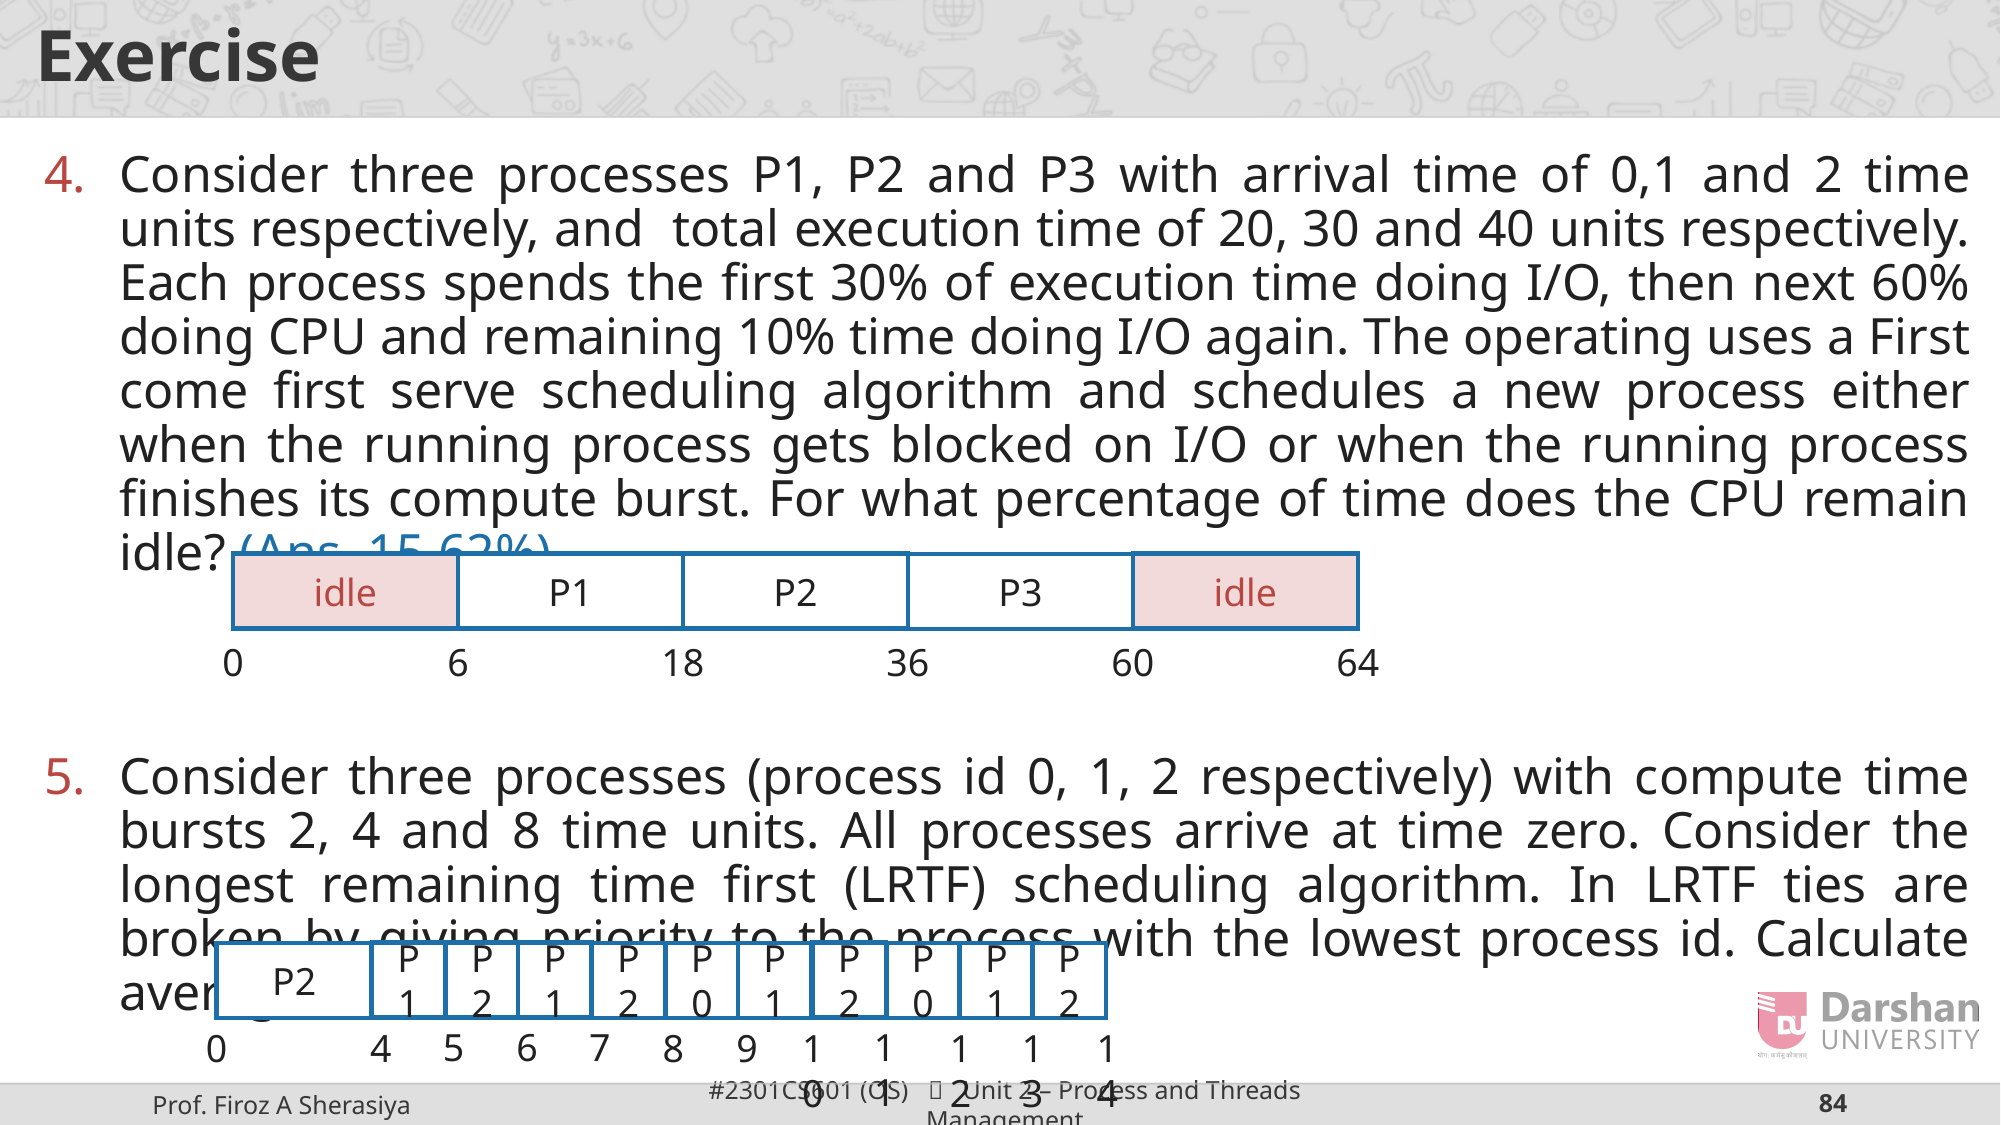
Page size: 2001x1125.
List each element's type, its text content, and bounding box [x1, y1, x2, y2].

text_box 64 [1321, 631, 1395, 692]
title Exercise [0, 0, 2000, 117]
text_box 36 [871, 631, 945, 692]
text_box P1 [457, 553, 682, 630]
text_box P2 [682, 553, 907, 630]
text_box 6 [501, 1016, 536, 1077]
text_box 10 [777, 1017, 849, 1122]
text_box P1 [737, 942, 812, 1019]
list Consider three processes P1, P2 and P3 with arrival time of 0,1 and 2 time units respectively, and total execution time of 20, 30 and 40 units respectively. Each process spends the first 30% of execution time doing I/O, then next 60% doing CPU and remaining 10% time doing I/O again. The operating uses a First come first serve scheduling algorithm and schedules a new process either when the running process gets blocked on I/O or when the running process finishes its compute burst. For what percentage of time does the CPU remain idle? (Ans. 15.62%) Consider three processes (process id 0, 1, 2 respectively) with compute time bursts 2, 4 and 8 time units. All processes arrive at time zero. Consider the longest remaining time first (LRTF) scheduling algorithm. In LRTF ties are broken by giving priority to the process with the lowest process id. Calculate average turn around time. (Ans. 13) [29, 141, 1987, 1059]
text_box idle [1132, 553, 1359, 630]
text_box idle [232, 553, 457, 630]
text_box 5 [428, 1016, 462, 1077]
text_box P2 [812, 941, 887, 1018]
text_box 14 [1071, 1017, 1143, 1122]
text_box 7 [574, 1016, 608, 1077]
text_box 8 [647, 1017, 682, 1077]
text_box P1 [371, 941, 444, 1018]
text_box P1 [959, 942, 1031, 1019]
text_box 60 [1096, 632, 1170, 692]
text_box P2 [215, 942, 371, 1019]
text_box 0 [190, 1017, 243, 1078]
text_box P3 [907, 553, 1132, 630]
text_box P1 [517, 941, 593, 1018]
text_box 0 [195, 631, 271, 692]
text_box 4 [355, 1017, 390, 1078]
text_box P2 [444, 941, 517, 1018]
text_box 12 [925, 1017, 996, 1122]
text_box 6 [421, 631, 495, 692]
text_box P2 [591, 942, 664, 1019]
text_box 11 [849, 1016, 921, 1122]
text_box 9 [721, 1017, 756, 1077]
text_box P0 [885, 942, 959, 1019]
text_box P0 [664, 942, 737, 1019]
text_box 18 [645, 631, 721, 692]
text_box P2 [1031, 942, 1107, 1019]
text_box 13 [997, 1017, 1069, 1122]
